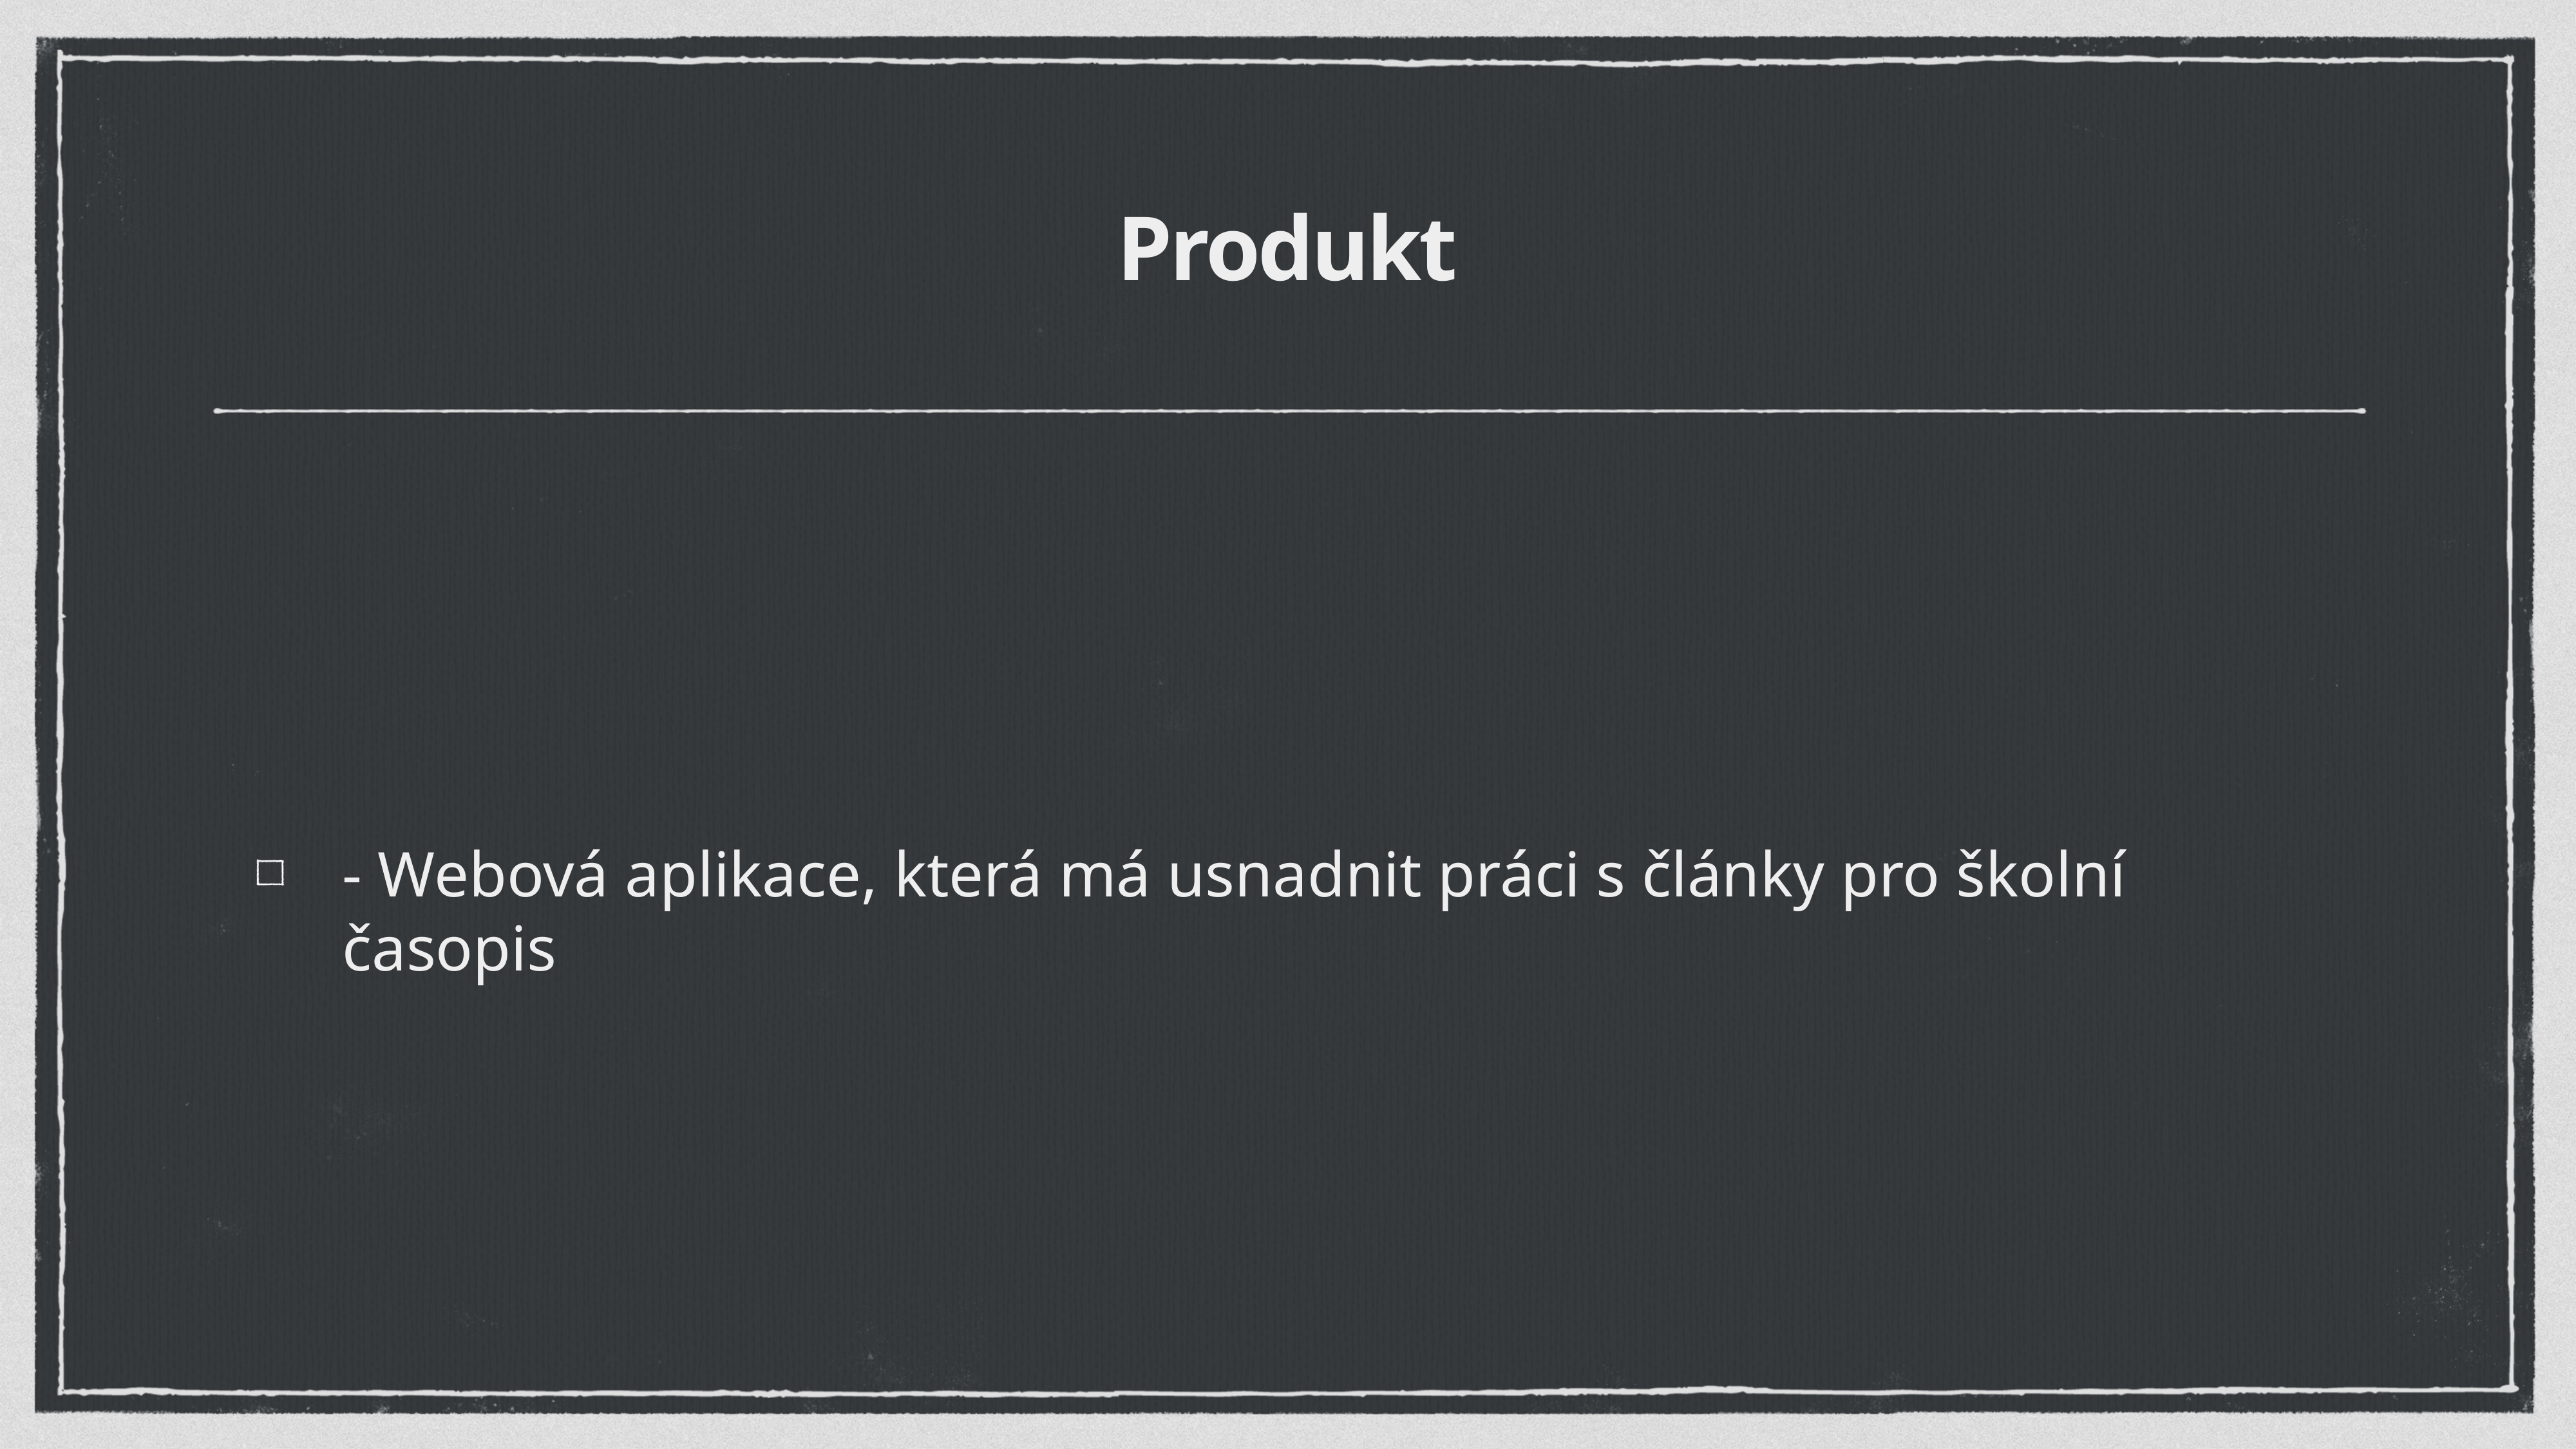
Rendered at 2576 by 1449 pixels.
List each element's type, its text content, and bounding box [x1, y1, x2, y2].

title Produkt [251, 102, 2324, 387]
picture [0, 0, 2576, 1449]
list - Webová aplikace, která má usnadnit práci s články pro školní časopis [251, 484, 2324, 1334]
